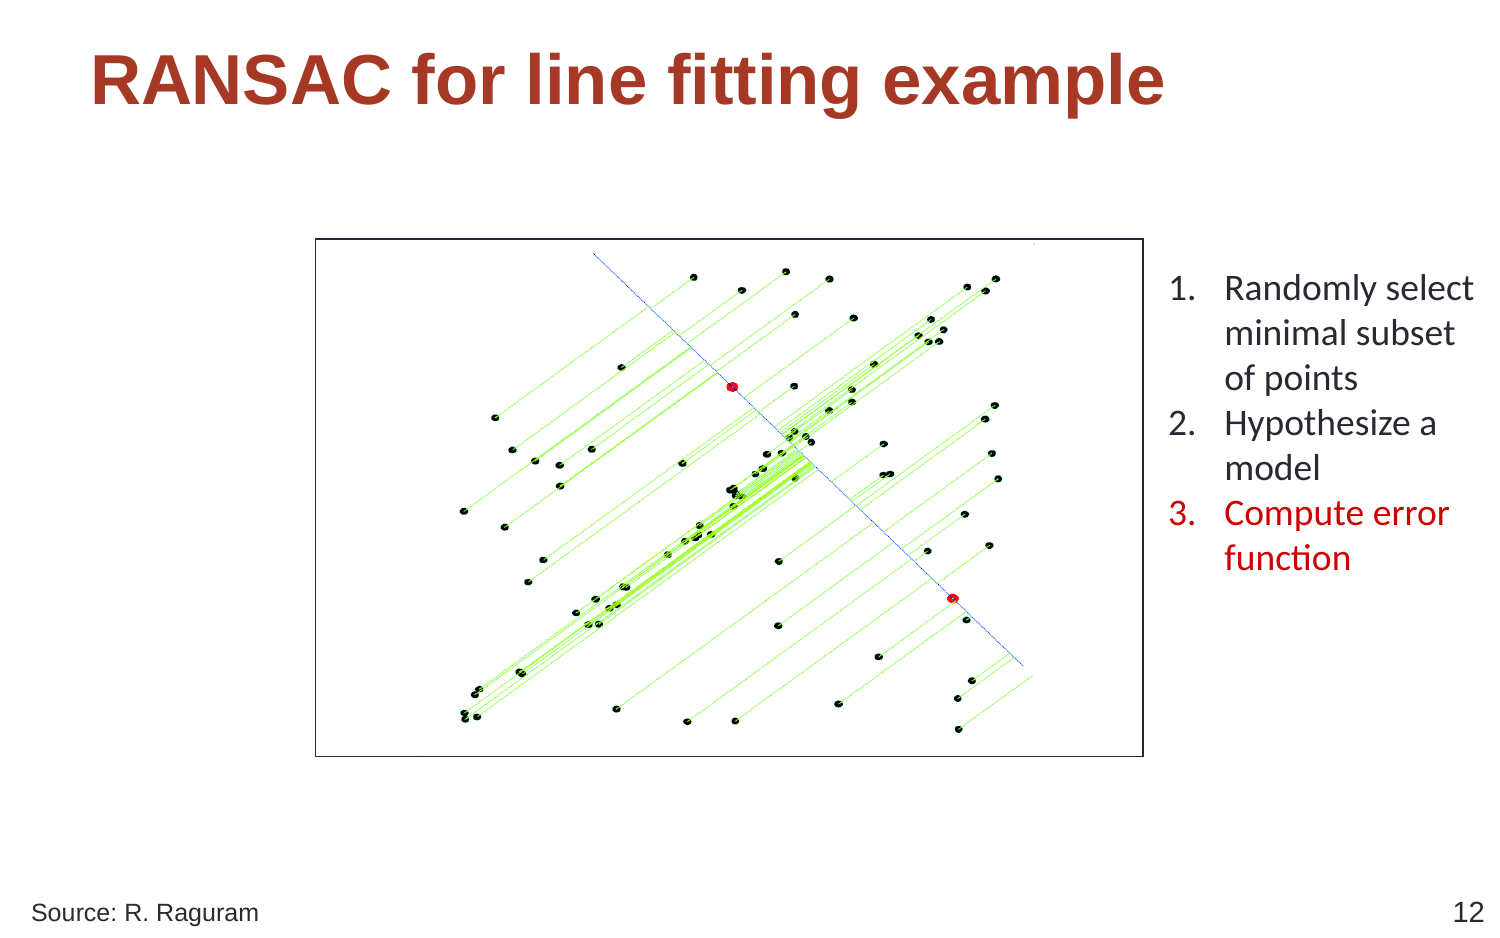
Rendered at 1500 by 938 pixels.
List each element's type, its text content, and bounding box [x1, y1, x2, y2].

picture [316, 239, 1143, 756]
slide_number 12 [1074, 885, 1500, 920]
text_box Randomly select minimal subset of points Hypothesize a model Compute error function [1153, 255, 1500, 585]
title RANSAC for line fitting example [75, 27, 1425, 125]
text_box Source: R. Raguram [16, 889, 275, 934]
